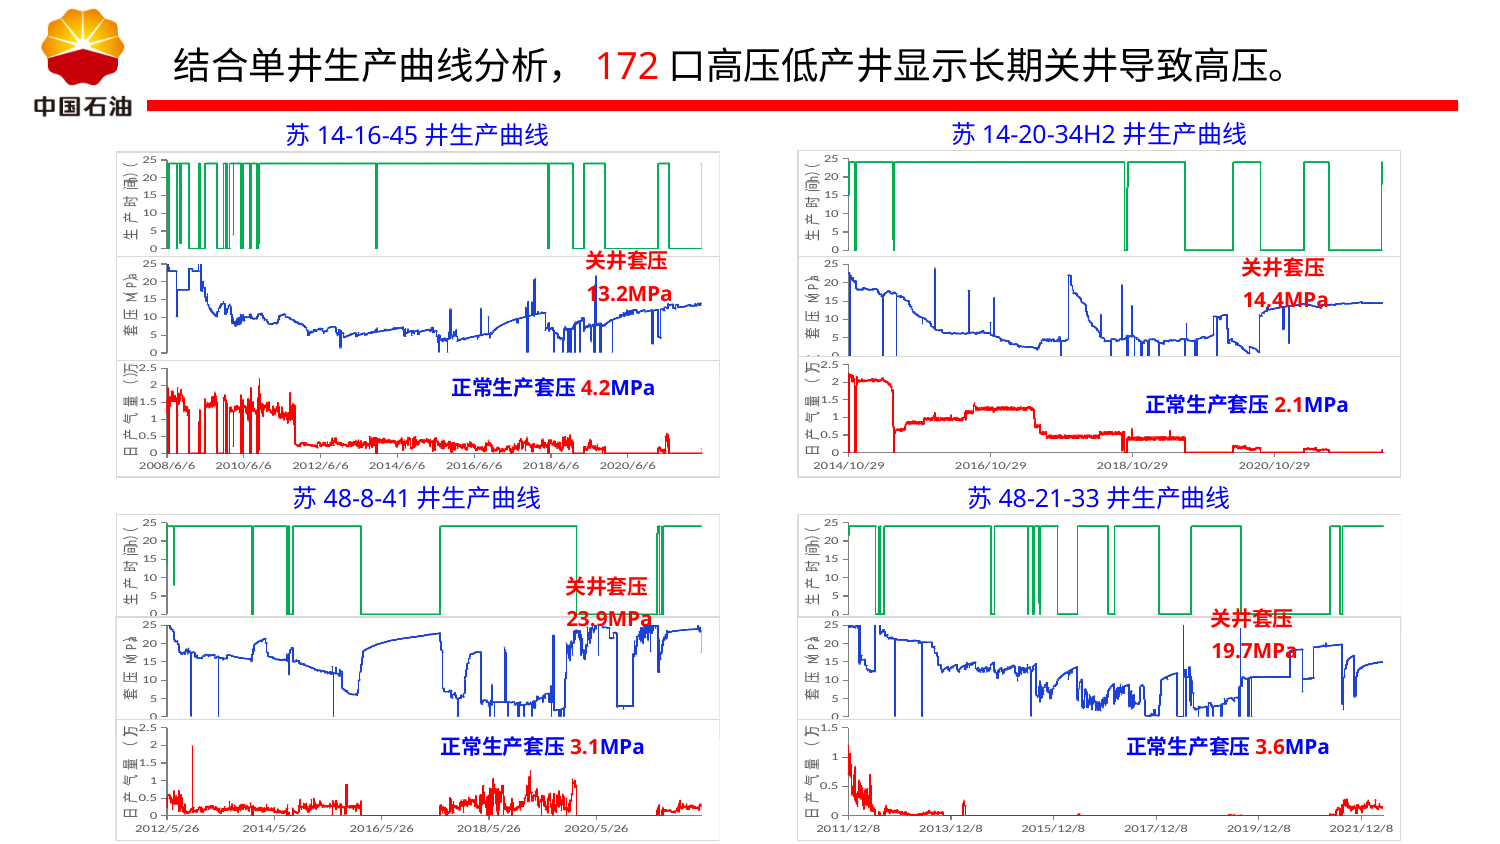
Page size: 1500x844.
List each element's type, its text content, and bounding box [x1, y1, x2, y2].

picture [796, 513, 1402, 841]
text_box 苏48-8-41井生产曲线 [204, 486, 631, 512]
text_box 苏48-21-33井生产曲线 [886, 485, 1313, 512]
text_box 苏14-16-45井生产曲线 [204, 102, 631, 149]
picture [115, 151, 720, 478]
picture [797, 149, 1402, 478]
picture [32, 8, 133, 118]
text_box 结合单井生产曲线分析，172口高压低产井显示长期关井导致高压。 [132, 34, 1476, 95]
picture [115, 513, 720, 841]
text_box 关井套压13.2MPa [724, 233, 730, 313]
text_box 苏14-20-34H2井生产曲线 [886, 101, 1313, 148]
